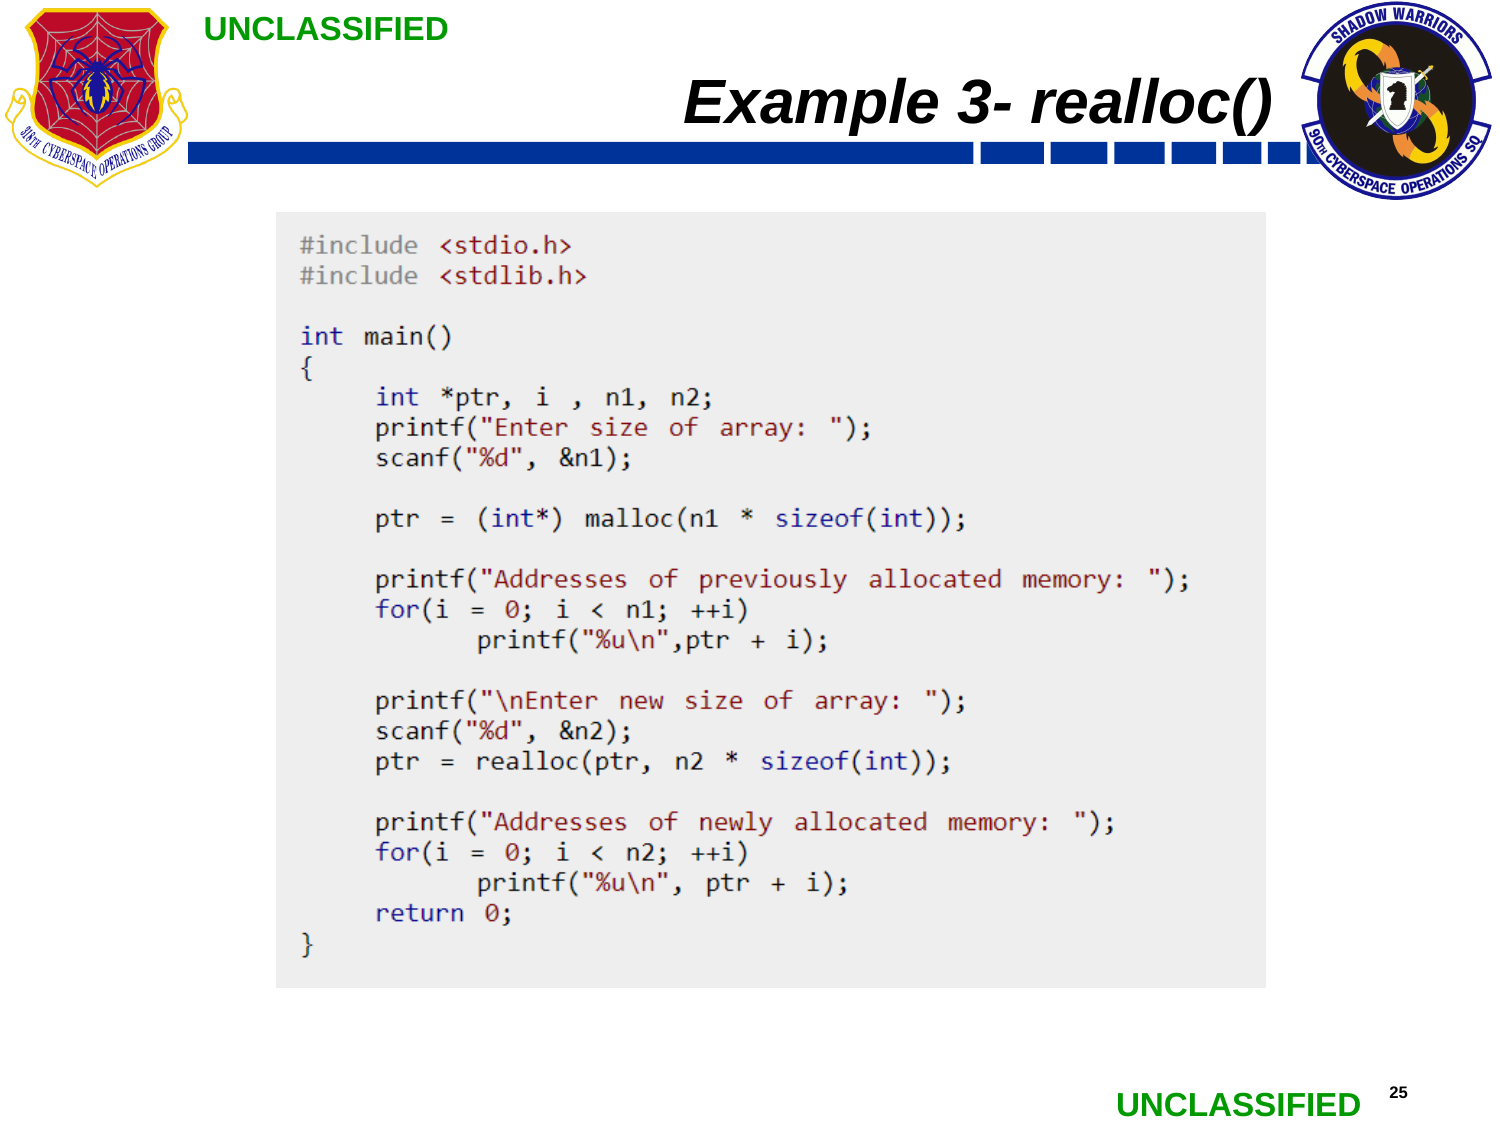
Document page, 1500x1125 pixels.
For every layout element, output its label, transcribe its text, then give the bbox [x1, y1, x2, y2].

picture [1300, 1, 1493, 200]
picture [5, 8, 188, 188]
title Example 3- realloc() [249, 51, 1288, 142]
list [276, 212, 1266, 988]
